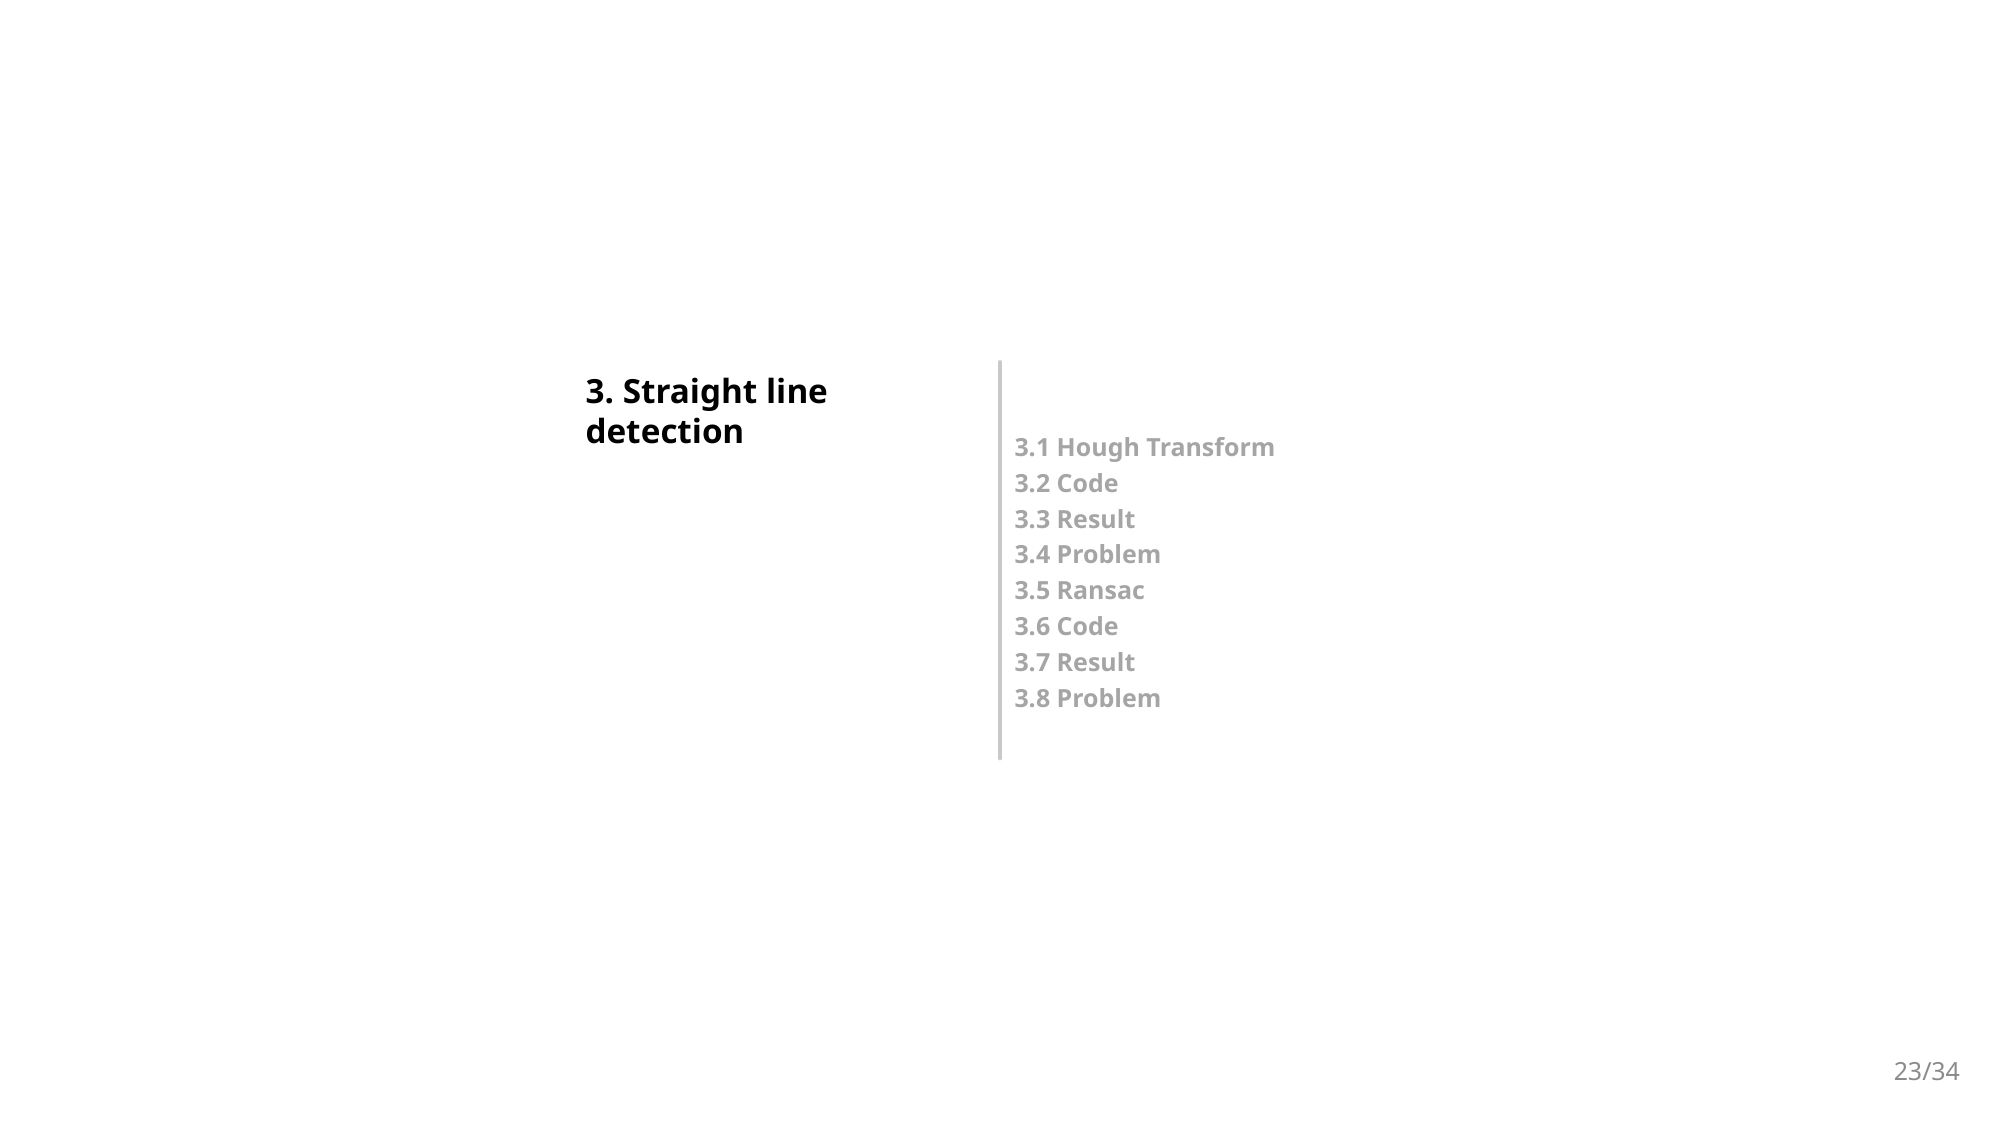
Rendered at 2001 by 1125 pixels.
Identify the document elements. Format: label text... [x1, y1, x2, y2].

slide_number 23/34 [1524, 1042, 1975, 1103]
text_box 3. Straight line detection [570, 362, 998, 457]
text_box 3.1 Hough Transform 3.2 Code 3.3 Result 3.4 Problem 3.5 Ransac 3.6 Code 3.7 Result 3.8 Problem [1001, 417, 1461, 720]
